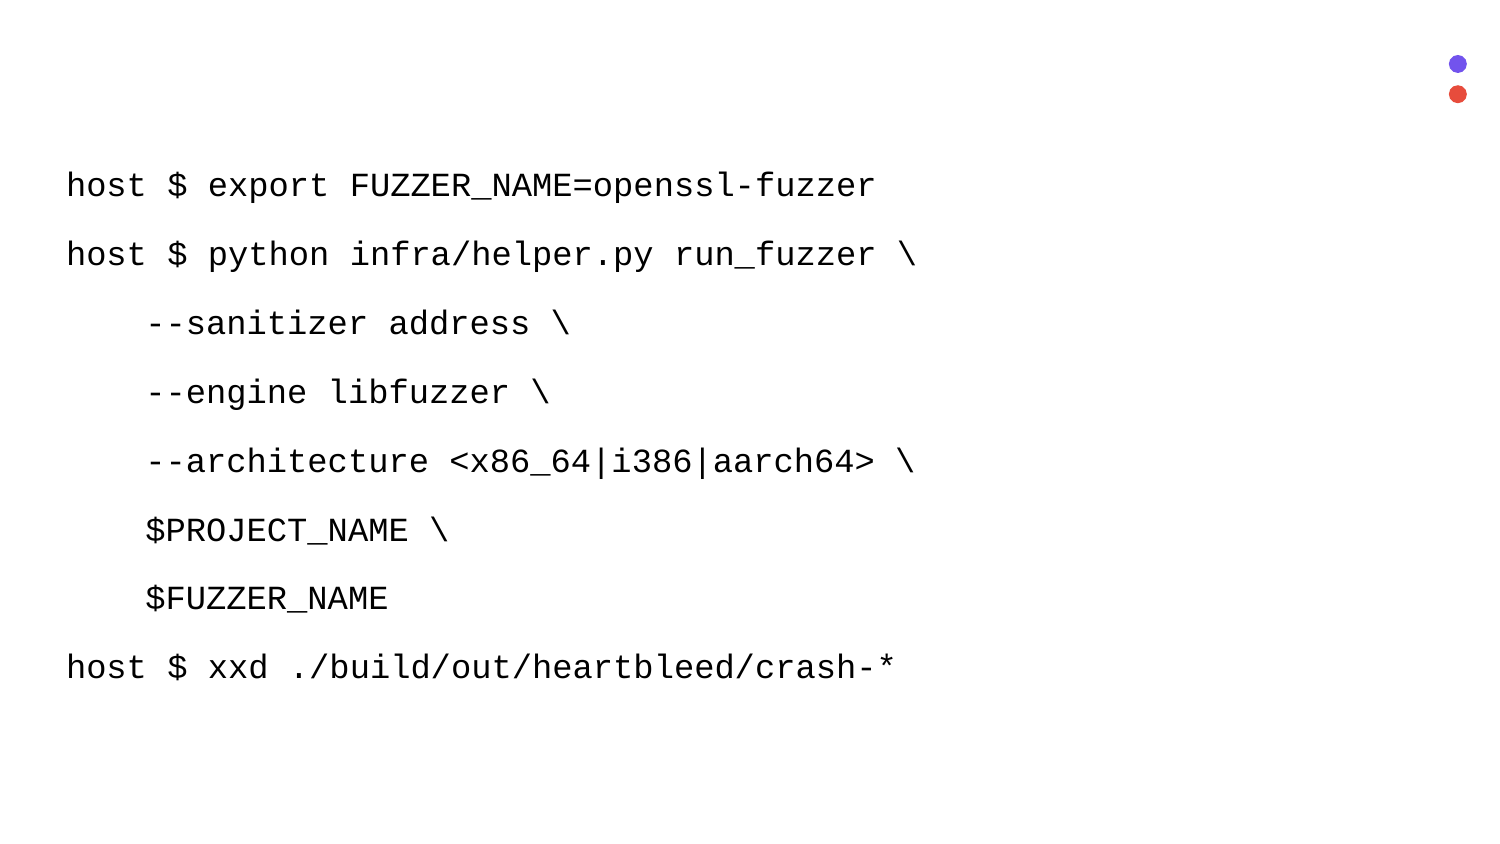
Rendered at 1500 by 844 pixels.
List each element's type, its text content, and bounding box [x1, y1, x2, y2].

text_box [1448, 85, 1467, 104]
list host $ export FUZZER_NAME=openssl-fuzzer host $ python infra/helper.py run_fuzzer \ --sanitizer address \ --engine libfuzzer \ --architecture <x86_64|i386|aarch64> \ $PROJECT_NAME \ $FUZZER_NAME host $ xxd ./build/out/heartbleed/crash-* [51, 141, 1449, 703]
text_box [1448, 54, 1467, 73]
